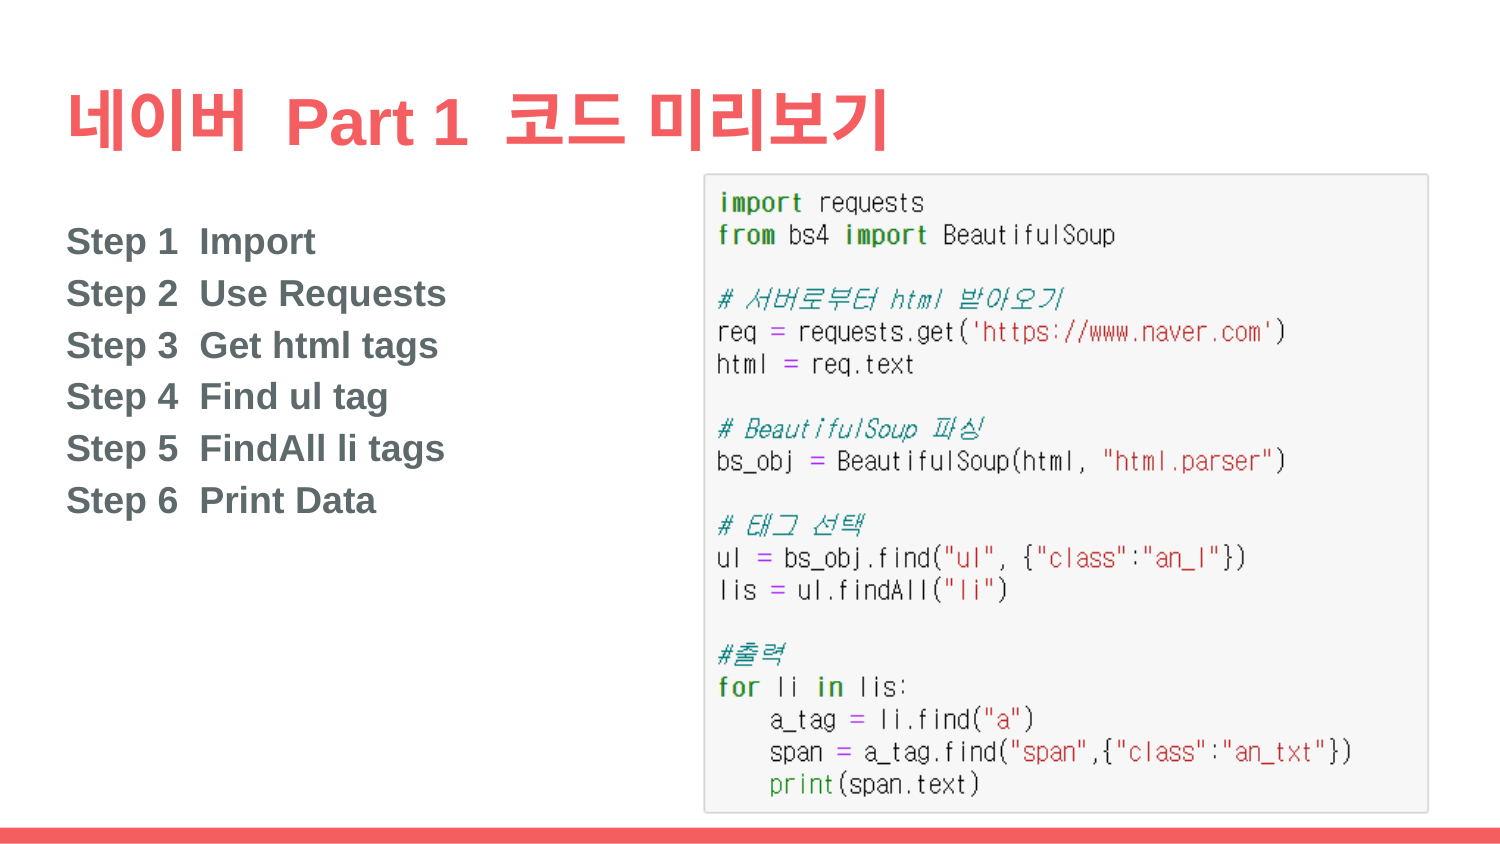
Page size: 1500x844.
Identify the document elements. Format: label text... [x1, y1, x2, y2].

picture [695, 166, 1435, 820]
title 네이버 Part 1 코드 미리보기 [51, 64, 1449, 167]
list Step 1 Import Step 2 Use Requests Step 3 Get html tags Step 4 Find ul tag Step 5 FindAll li tags Step 6 Print Data [51, 195, 690, 649]
